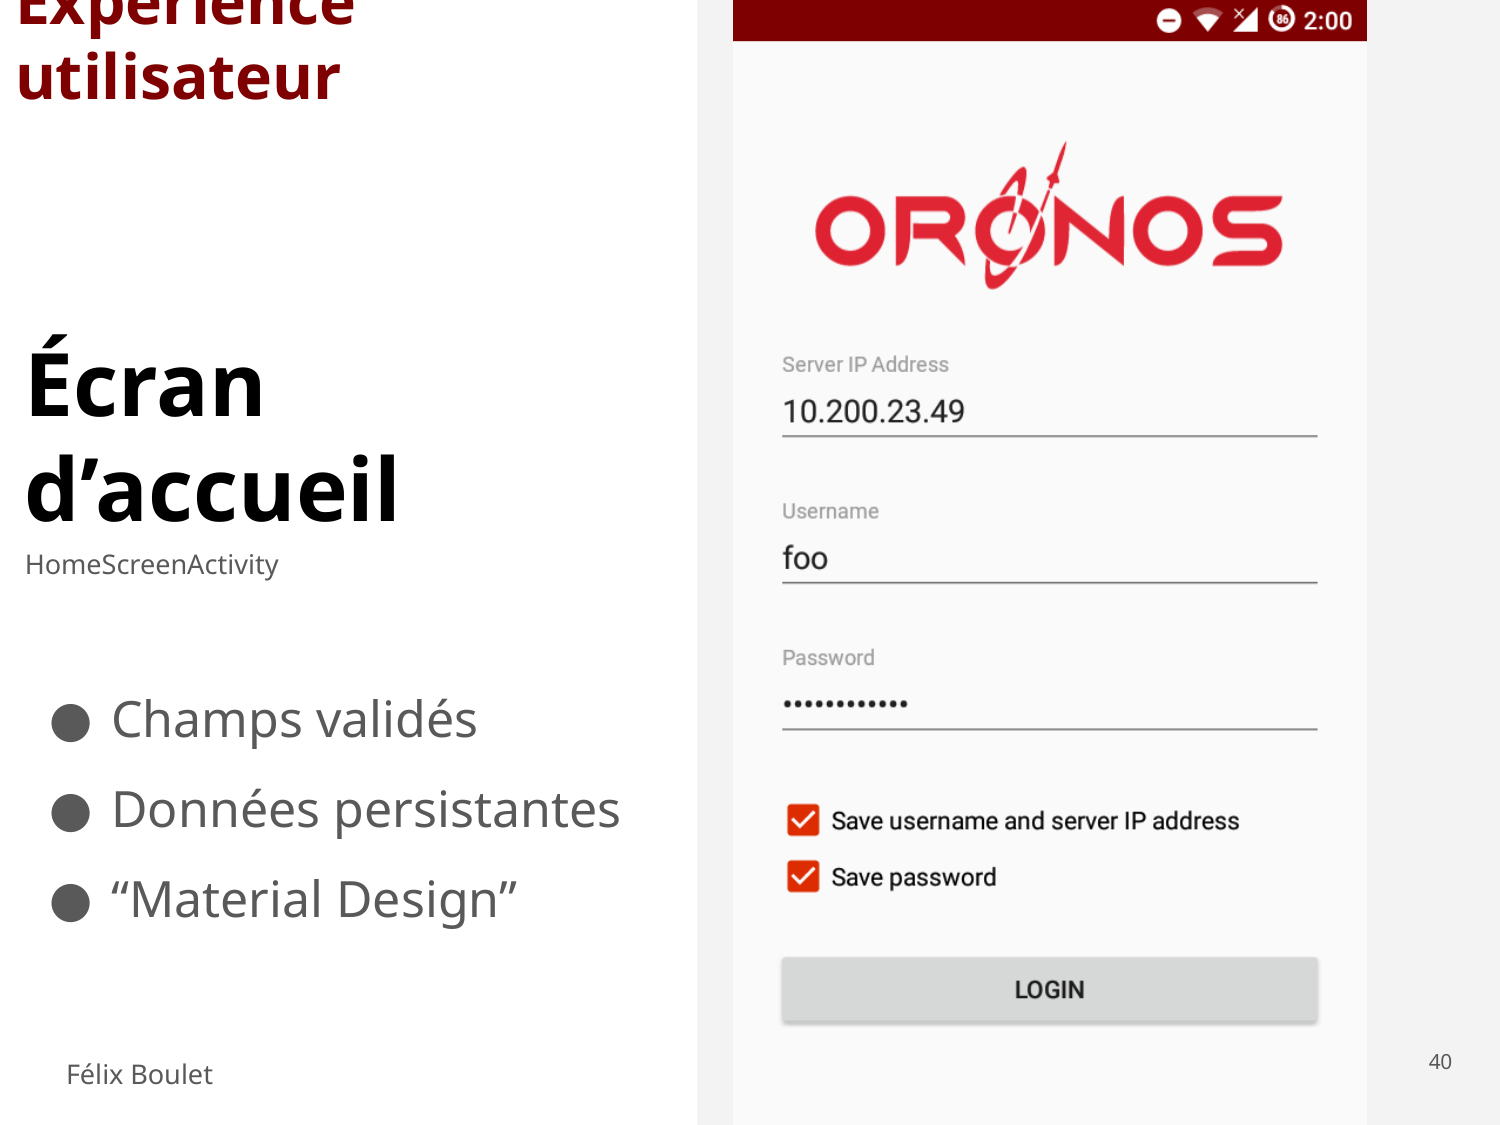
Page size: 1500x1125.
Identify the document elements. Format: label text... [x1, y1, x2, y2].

picture [732, 0, 1367, 1125]
title Expérience utilisateur [0, 27, 695, 128]
text_box Champs validés Données persistantes “Material Design” [21, 642, 674, 959]
subtitle Félix Boulet [51, 1037, 621, 1097]
slide_number ‹#› [1377, 1019, 1468, 1106]
subtitle HomeScreenActivity [9, 527, 662, 614]
title Écran d’accueil [9, 229, 662, 527]
